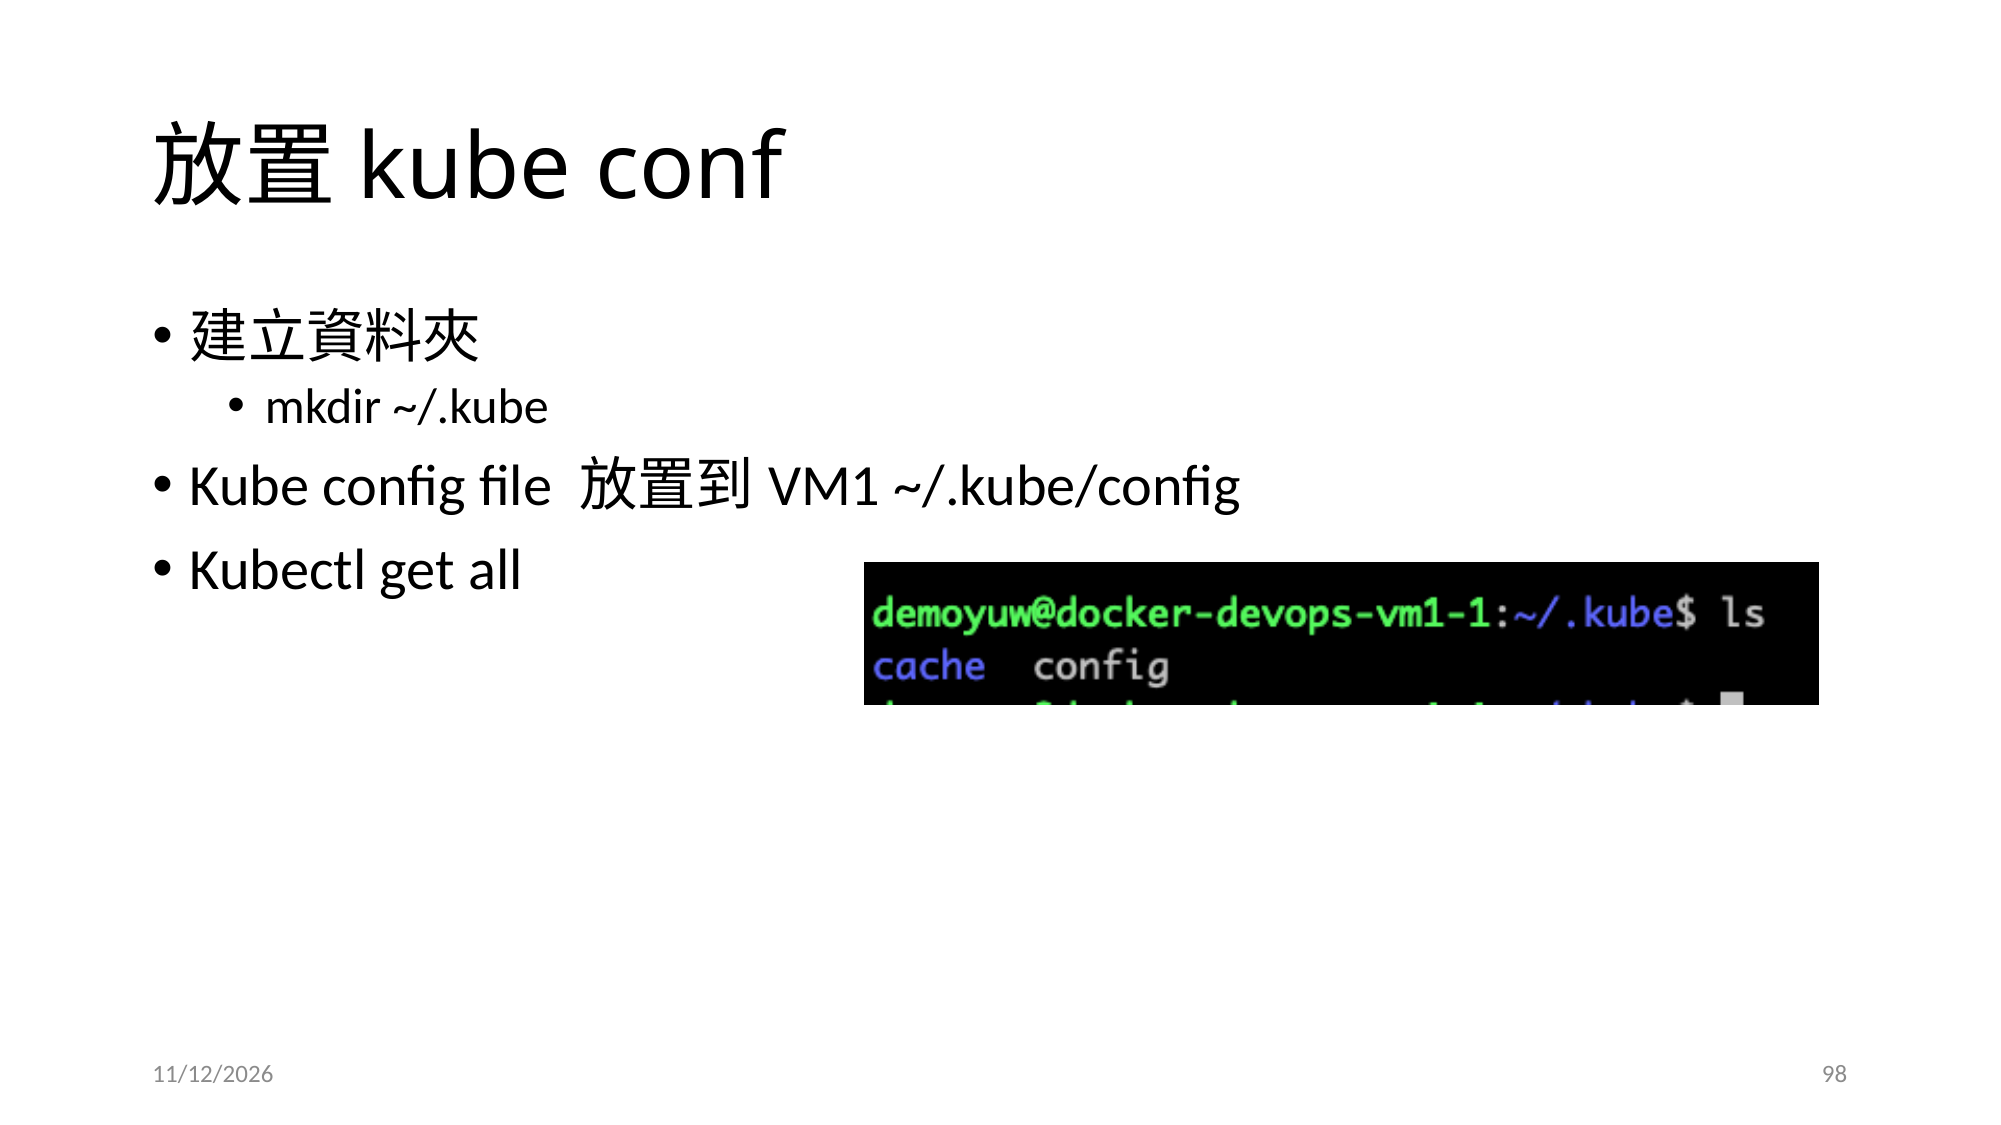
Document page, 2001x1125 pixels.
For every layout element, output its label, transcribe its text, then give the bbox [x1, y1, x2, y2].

title 放置kube conf [137, 59, 1863, 278]
slide_number 98 [1412, 1042, 1863, 1103]
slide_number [137, 1042, 588, 1103]
picture [864, 562, 1819, 705]
list 建立資料夾 mkdir ~/.kube Kube config file 放置到VM1 ~/.kube/config Kubectl get all [137, 299, 1863, 1014]
